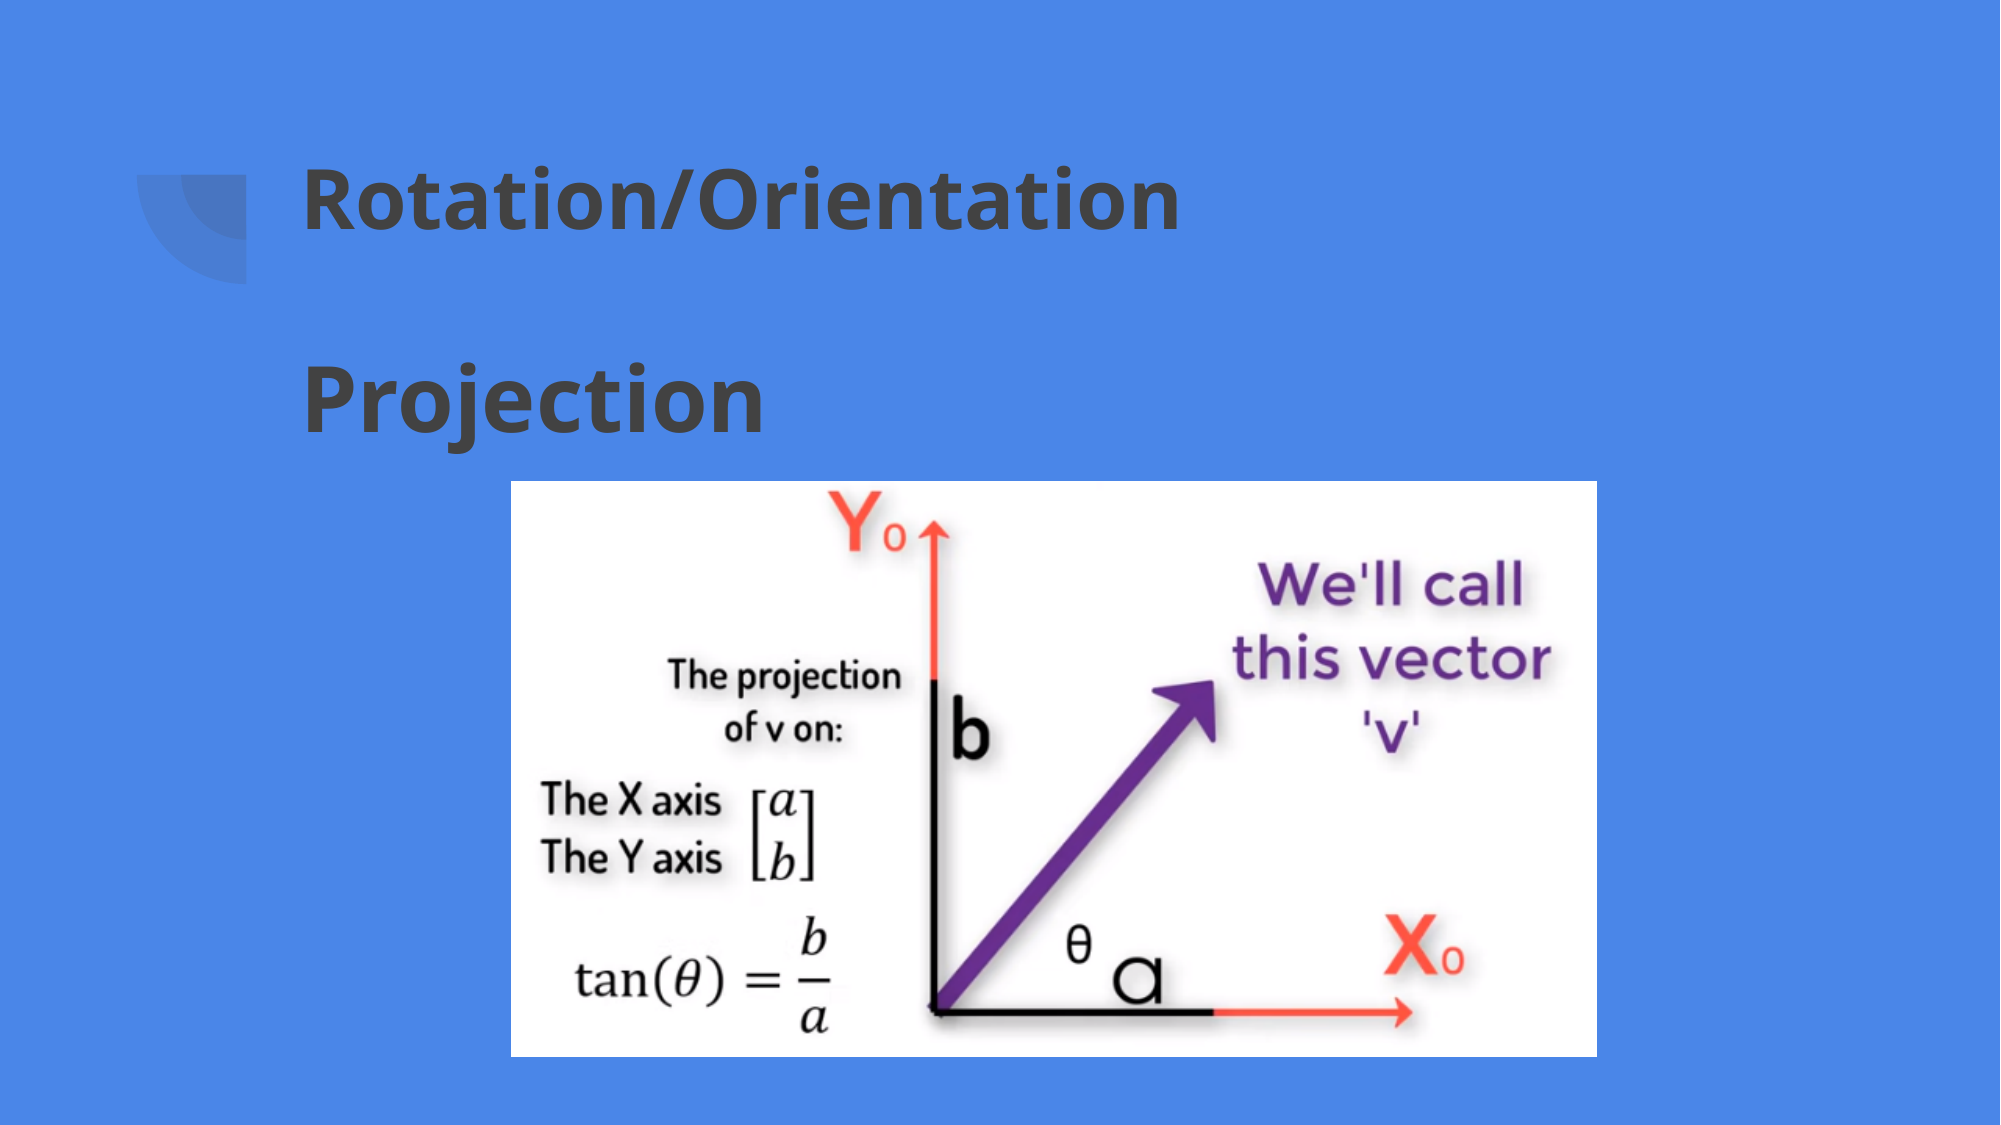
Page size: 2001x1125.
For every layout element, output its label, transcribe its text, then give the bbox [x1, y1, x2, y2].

title Rotation/Orientation [285, 130, 1823, 309]
picture [510, 481, 1598, 1057]
list Projection [285, 309, 1823, 992]
